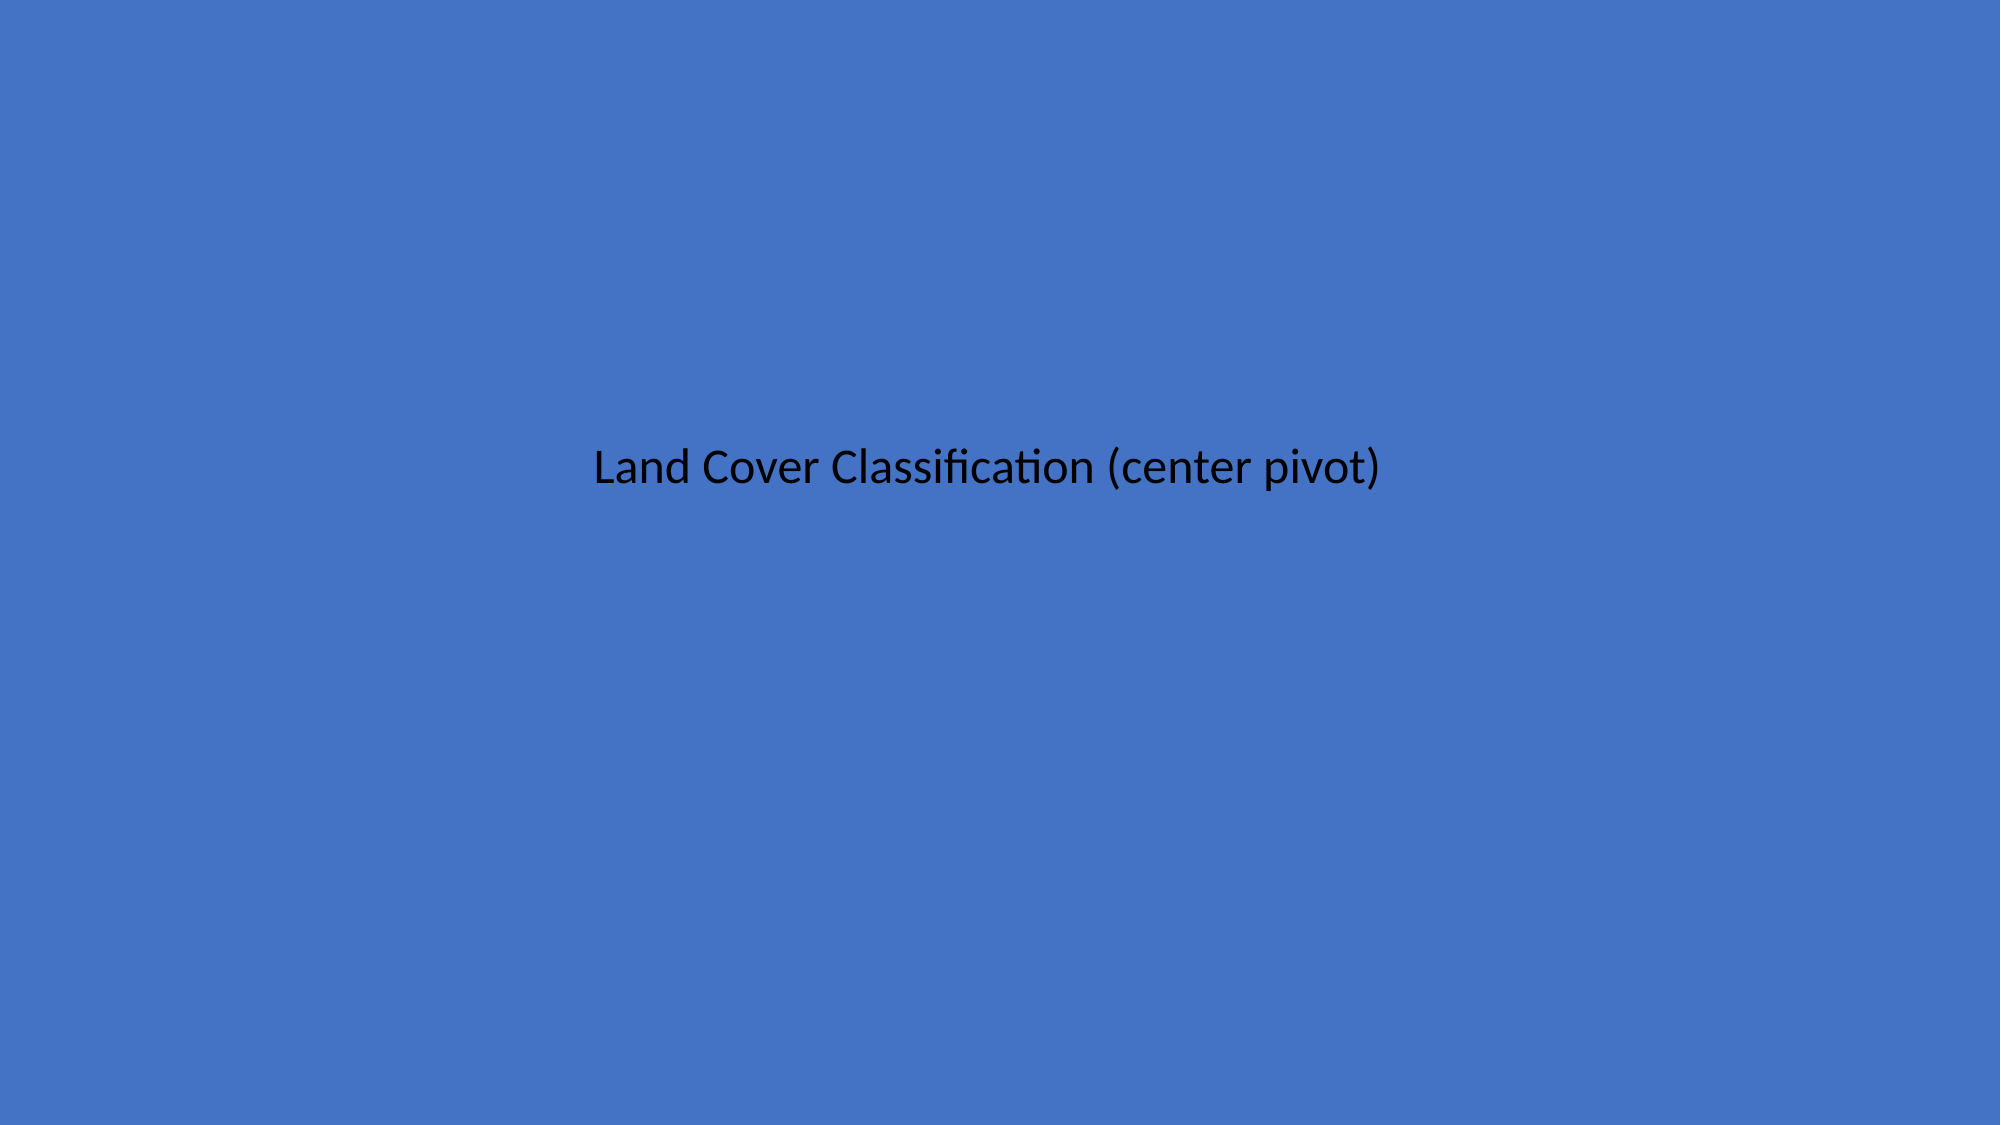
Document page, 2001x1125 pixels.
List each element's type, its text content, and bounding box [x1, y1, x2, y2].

text_box Land Cover Classification (center pivot) [579, 426, 1397, 502]
